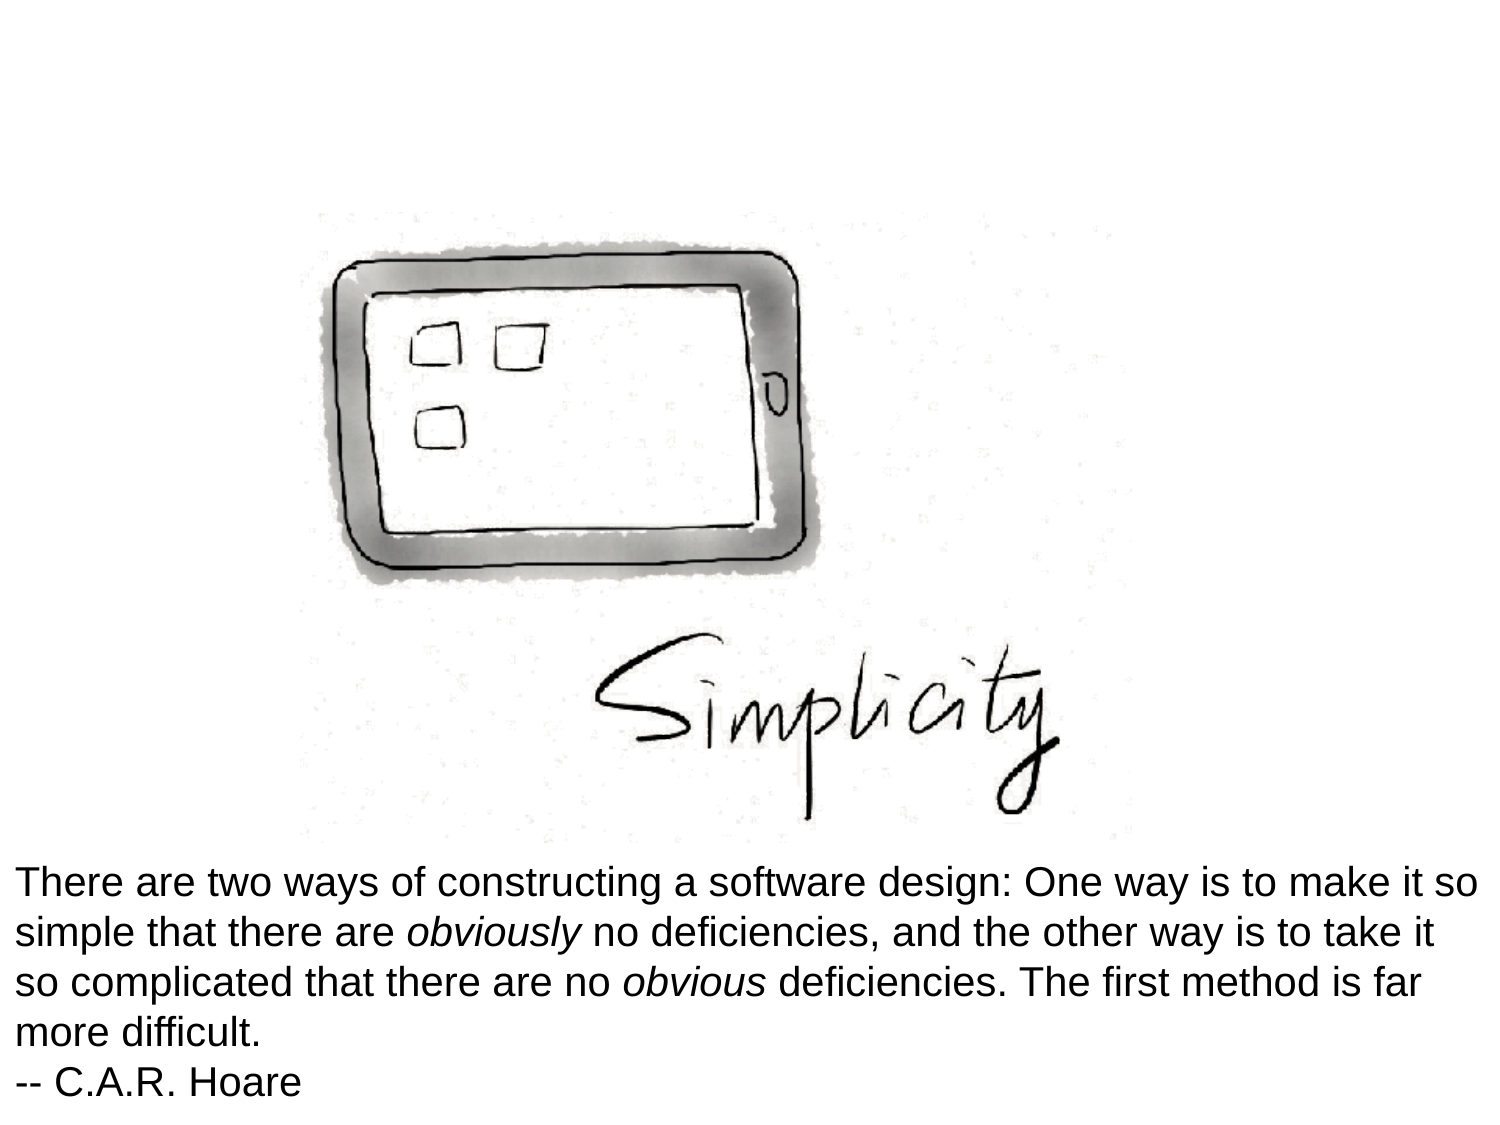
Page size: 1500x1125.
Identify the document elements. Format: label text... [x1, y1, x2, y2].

text_box There are two ways of constructing a software design: One way is to make it so simple that there are obviously no deficiencies, and the other way is to take it so complicated that there are no obvious deficiencies. The first method is far more difficult. -- C.A.R. Hoare [0, 847, 1500, 1113]
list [299, 212, 1132, 843]
